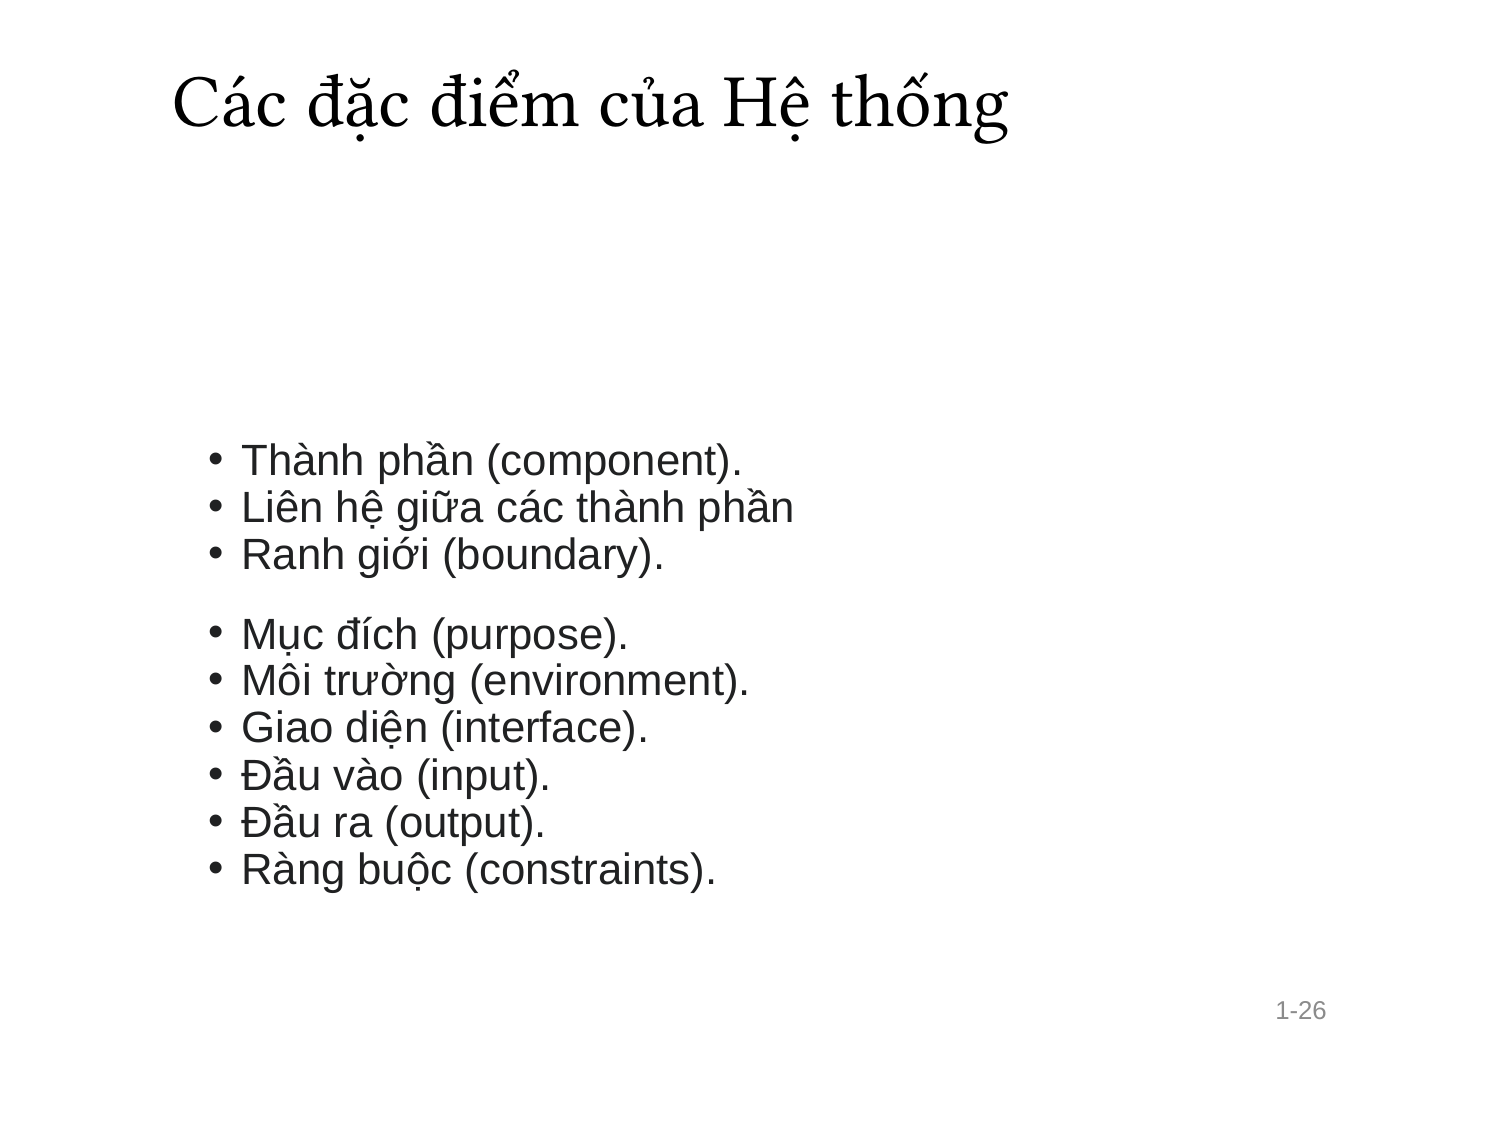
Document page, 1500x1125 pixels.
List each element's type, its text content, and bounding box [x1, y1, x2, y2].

slide_number 1-26 [1273, 988, 1336, 1025]
list Thành phần (component). Liên hệ giữa các thành phần Ranh giới (boundary). Mục đích (purpose). Môi trường (environment). Giao diện (interface). Đầu vào (input). Đầu ra (output). Ràng buộc (constraints). [175, 437, 1311, 915]
title Các đặc điểm của Hệ thống [172, 62, 1319, 225]
